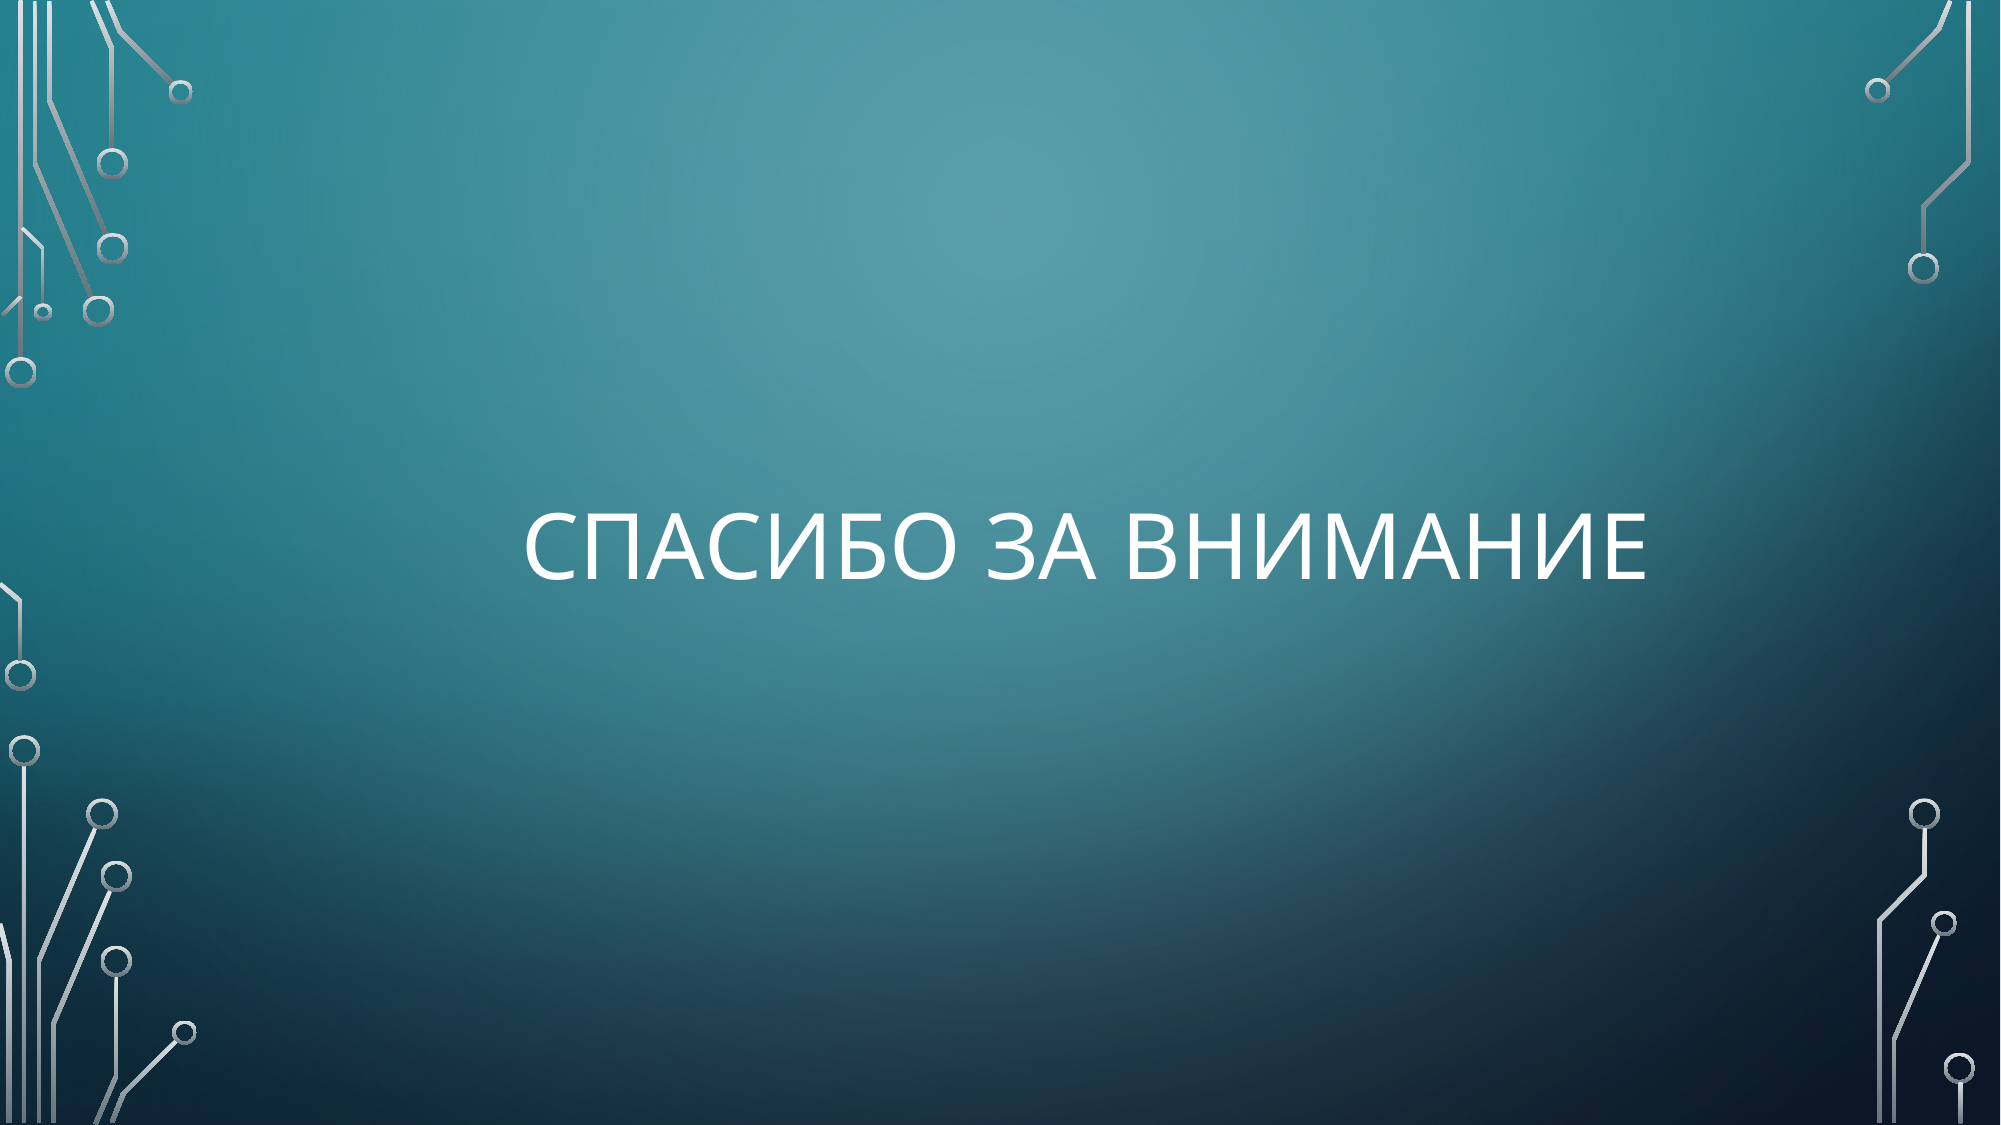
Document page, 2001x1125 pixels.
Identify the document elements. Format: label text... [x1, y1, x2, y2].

title Спасибо за внимание [506, 428, 2000, 672]
